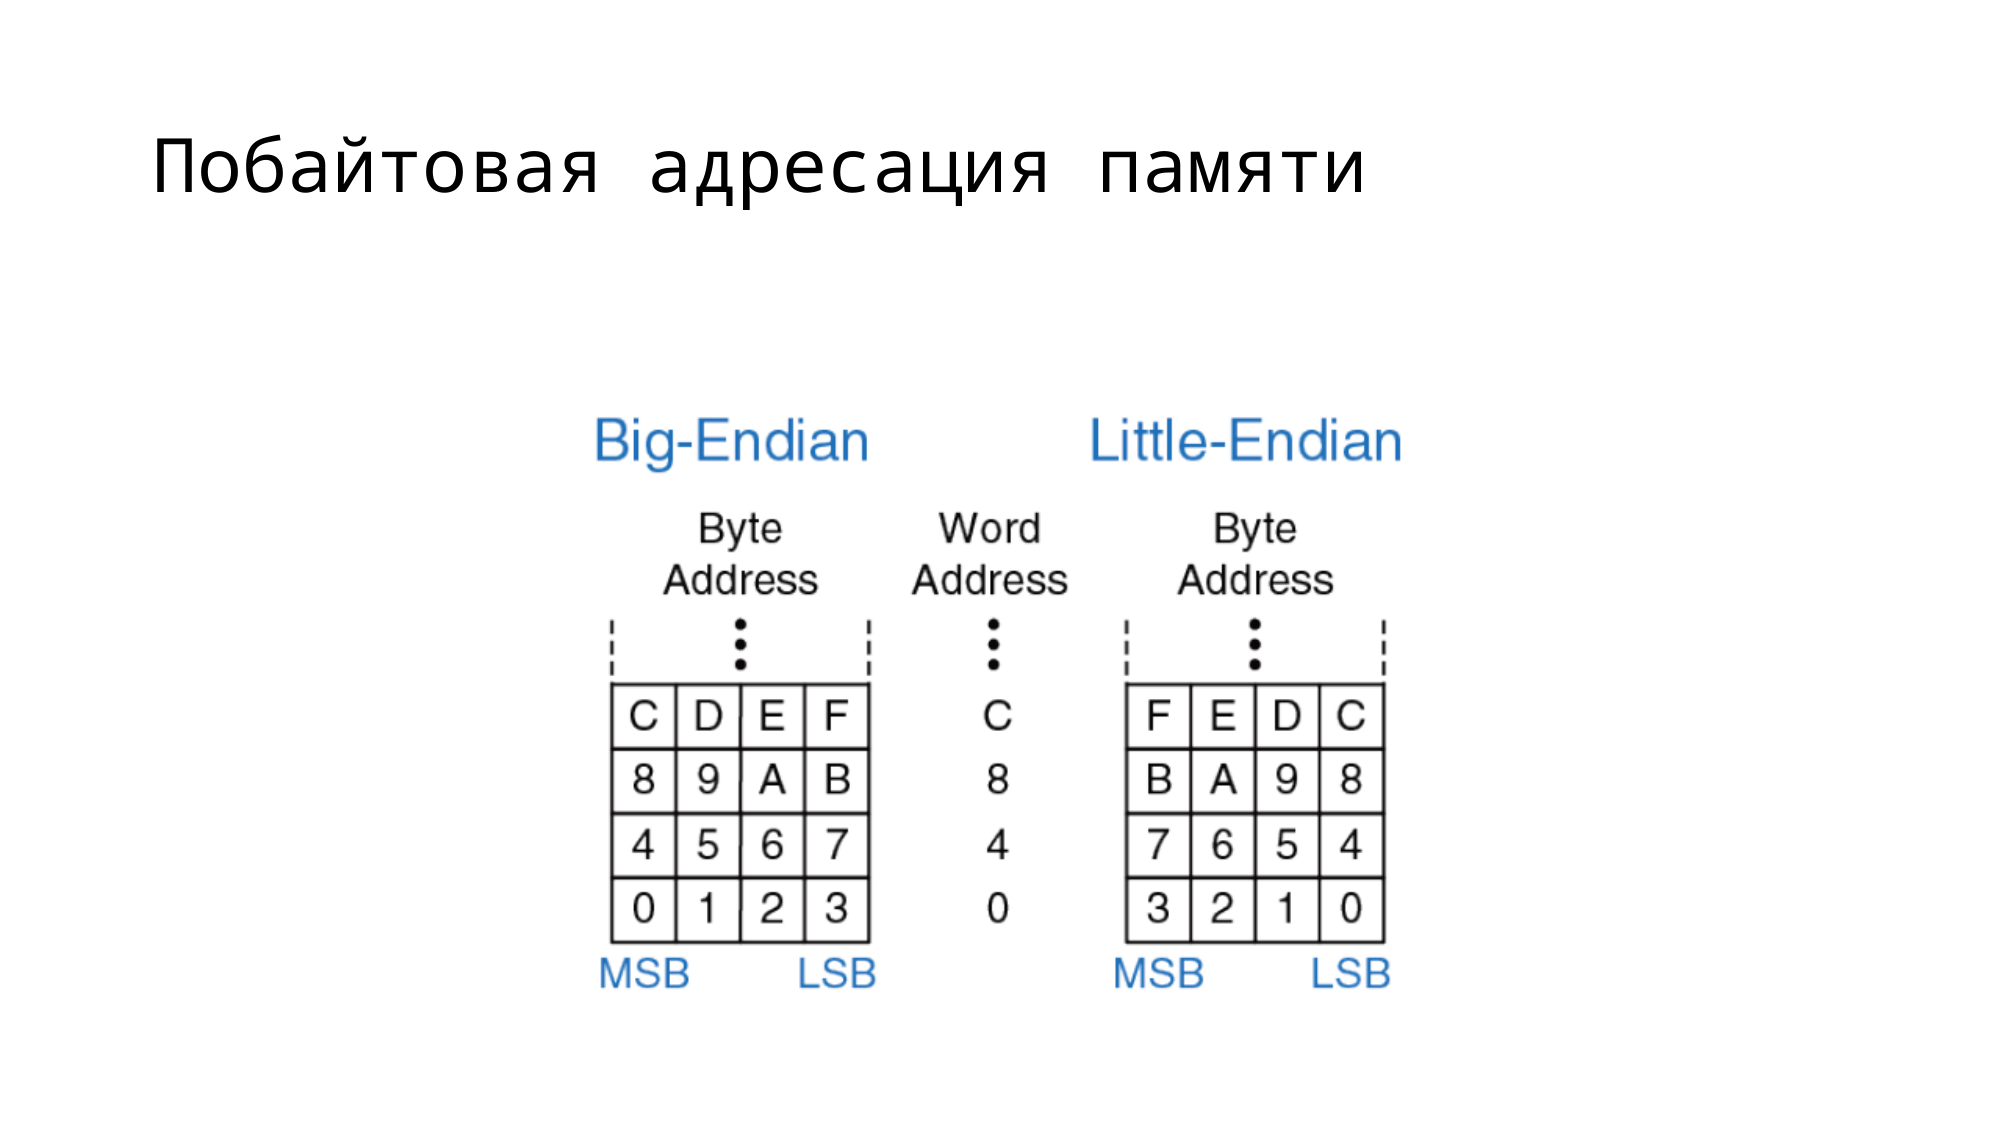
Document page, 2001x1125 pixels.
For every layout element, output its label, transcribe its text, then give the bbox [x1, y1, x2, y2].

picture [573, 394, 1427, 1002]
title Побайтовая адресация памяти [137, 59, 1863, 278]
